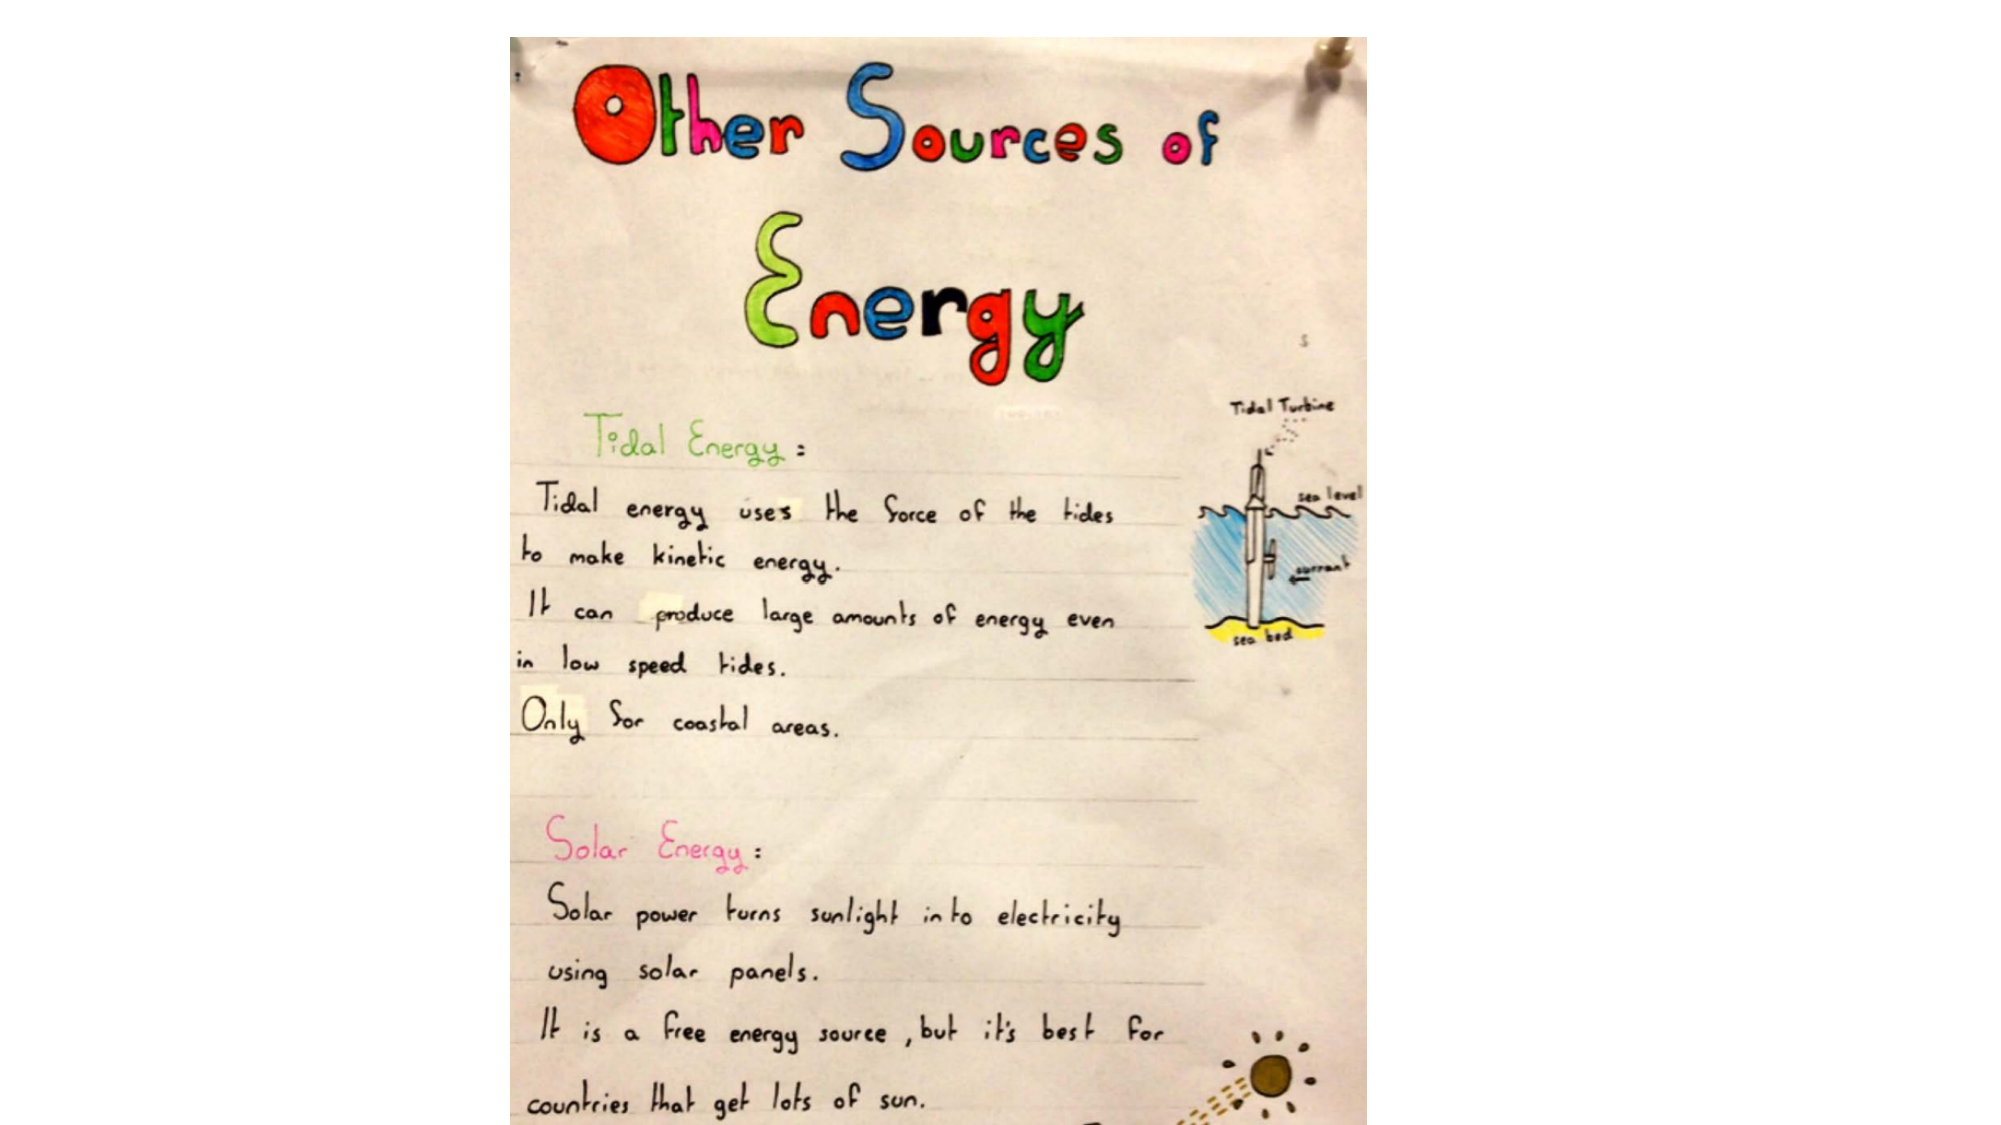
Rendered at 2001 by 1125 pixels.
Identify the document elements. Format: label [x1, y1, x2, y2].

picture [510, 37, 1367, 1125]
